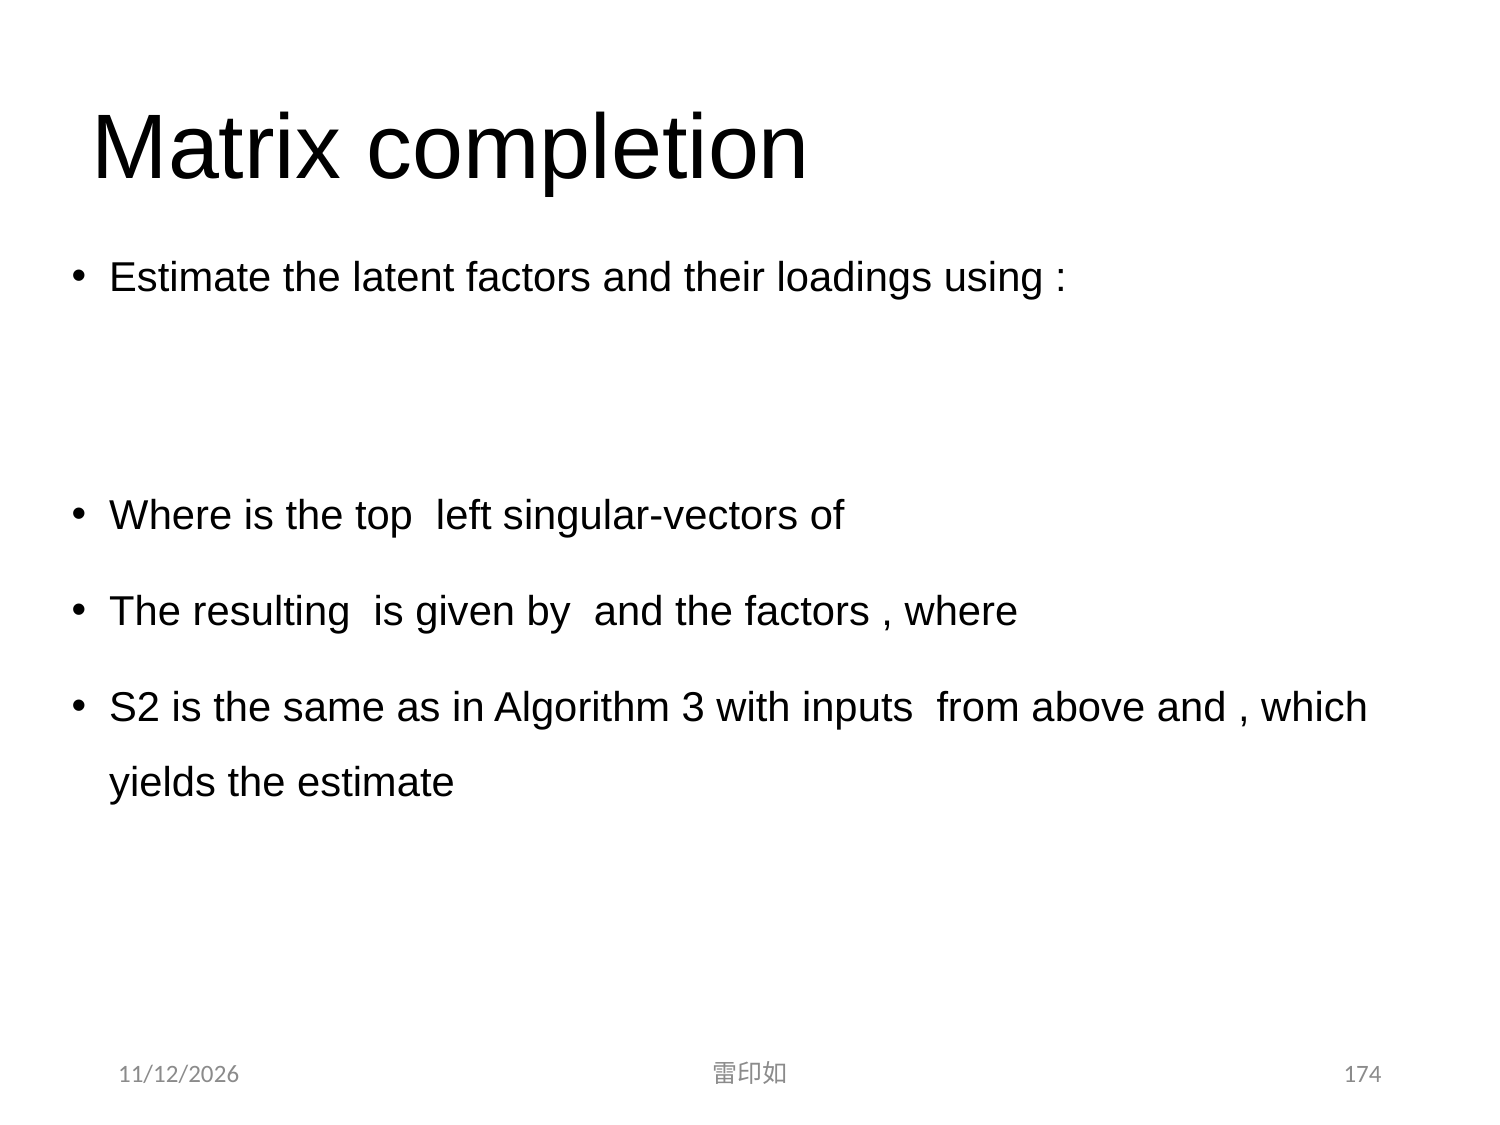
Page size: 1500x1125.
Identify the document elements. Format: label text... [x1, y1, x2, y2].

title Matrix completion [76, 39, 1470, 258]
slide_number 174 [1059, 1042, 1397, 1103]
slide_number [103, 1042, 441, 1103]
footer 雷印如 [496, 1042, 1004, 1103]
